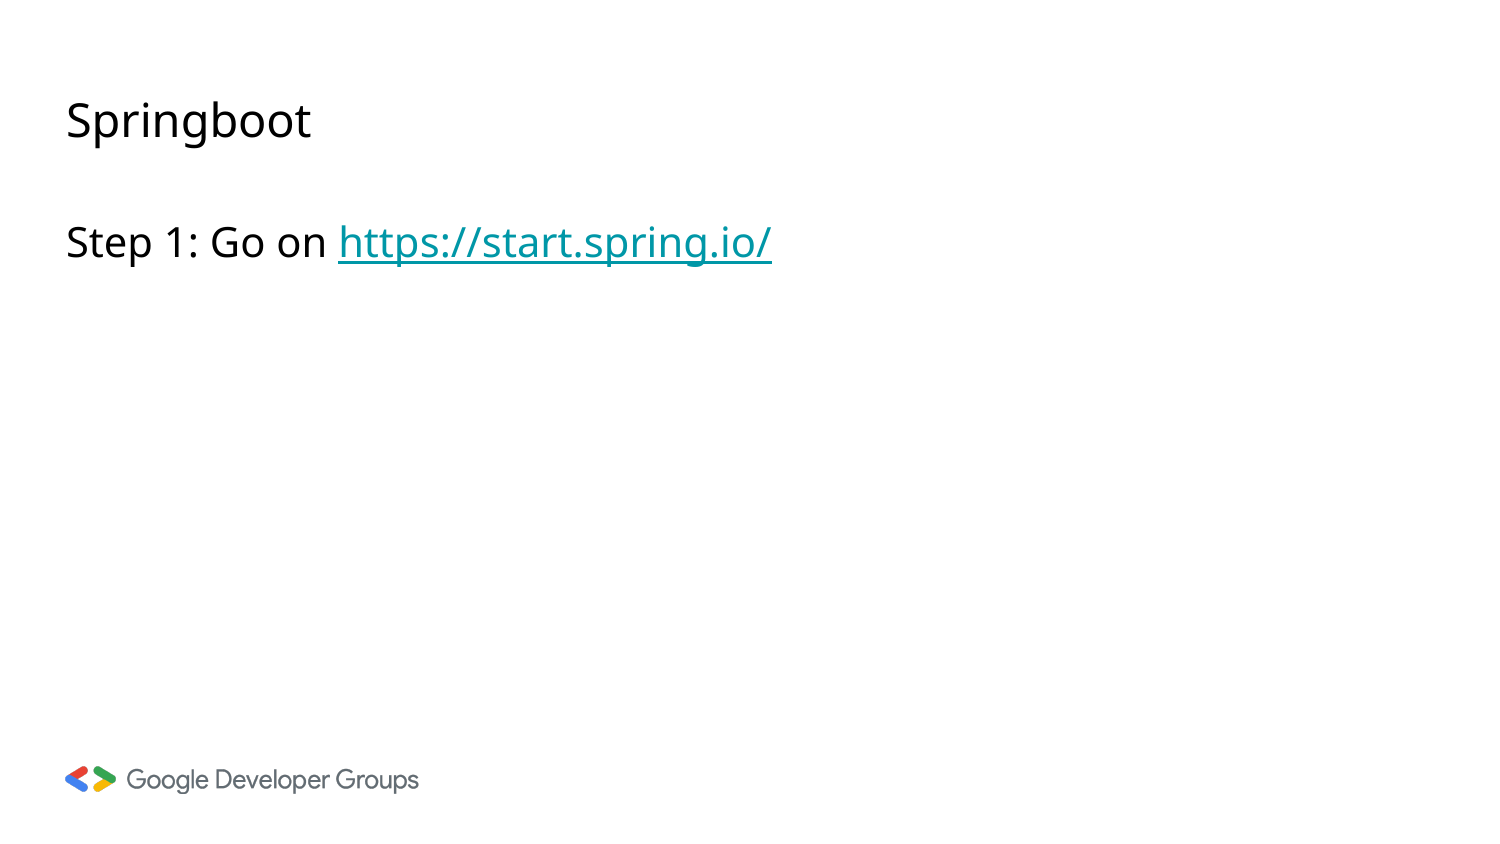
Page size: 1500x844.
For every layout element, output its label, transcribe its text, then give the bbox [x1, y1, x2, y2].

title Springboot [51, 72, 1449, 167]
list Step 1: Go on https://start.spring.io/ [51, 189, 1403, 750]
picture [64, 766, 419, 794]
